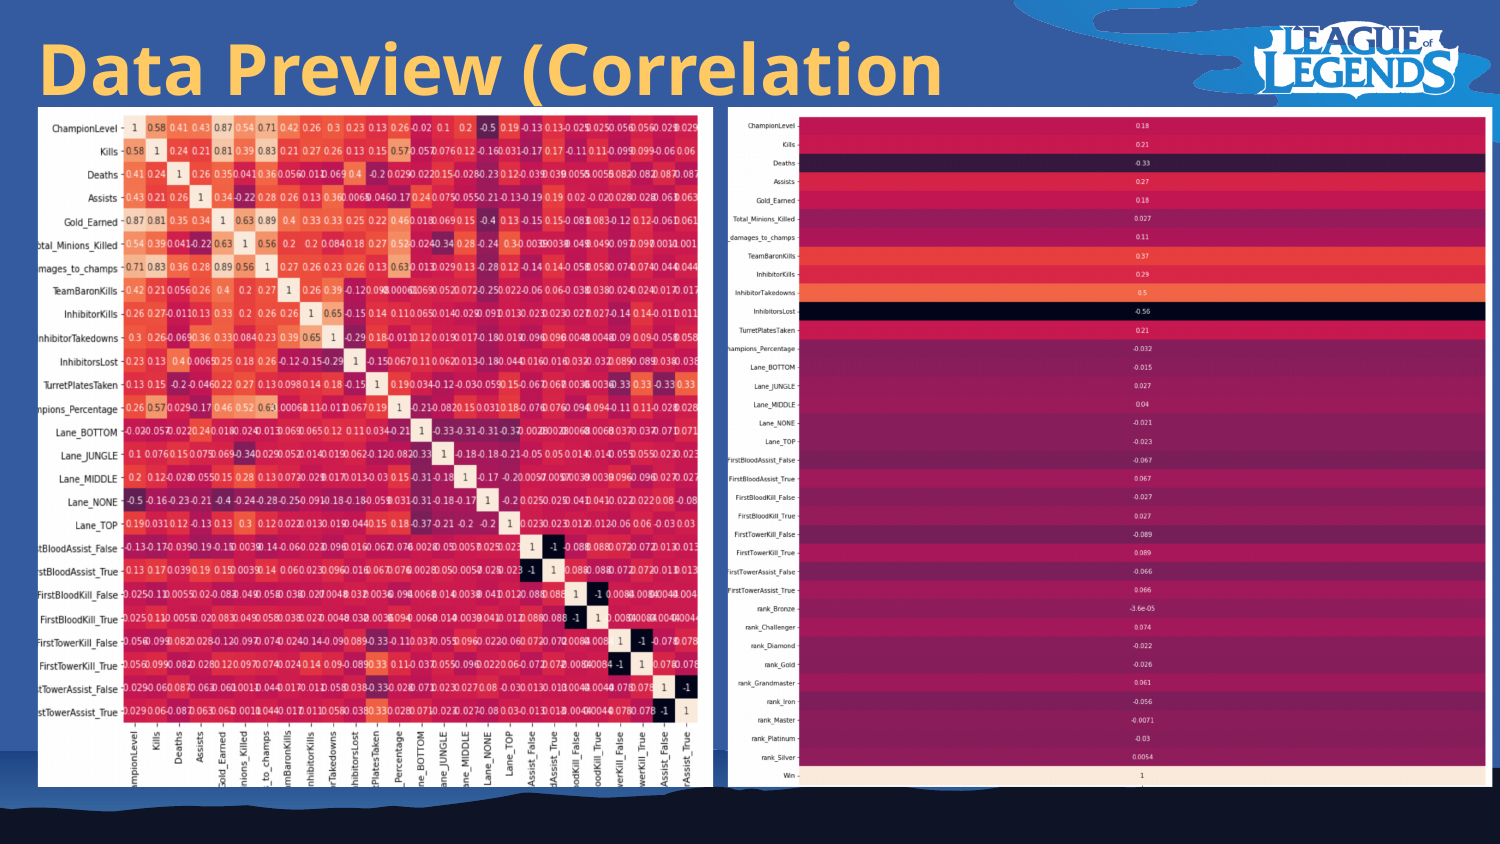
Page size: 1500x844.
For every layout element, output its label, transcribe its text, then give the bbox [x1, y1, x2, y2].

picture [37, 106, 714, 787]
title Data Preview (Correlation Matrix) [22, 10, 972, 108]
picture [727, 9, 1493, 787]
